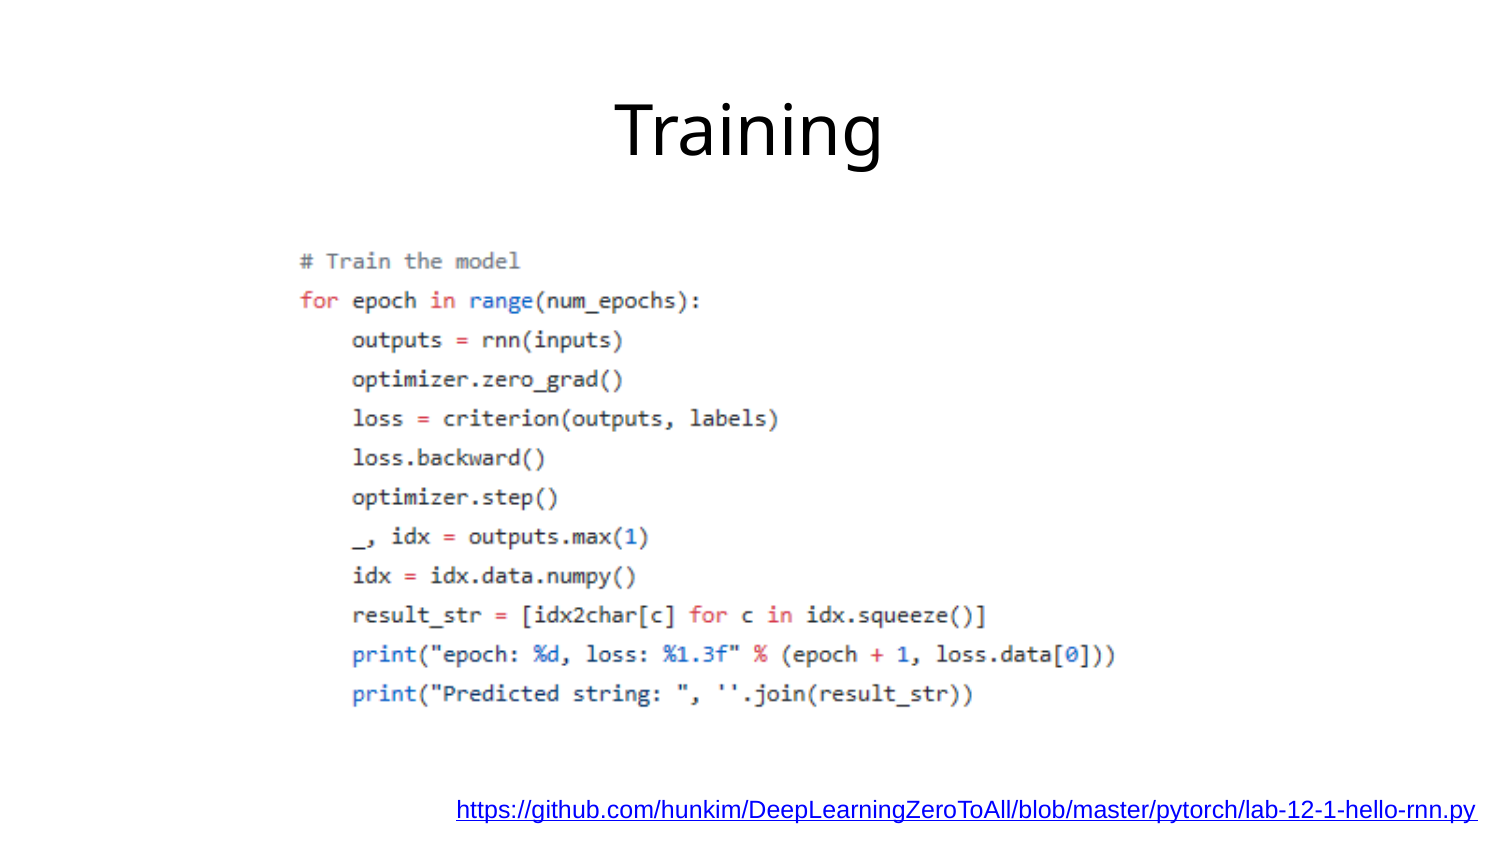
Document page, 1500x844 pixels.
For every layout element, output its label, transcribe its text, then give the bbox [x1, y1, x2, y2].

text_box https://github.com/hunkim/DeepLearningZeroToAll/blob/master/pytorch/lab-12-1-hello-rnn.py [441, 768, 1500, 844]
picture [291, 241, 1130, 725]
title Training [0, 21, 1500, 233]
